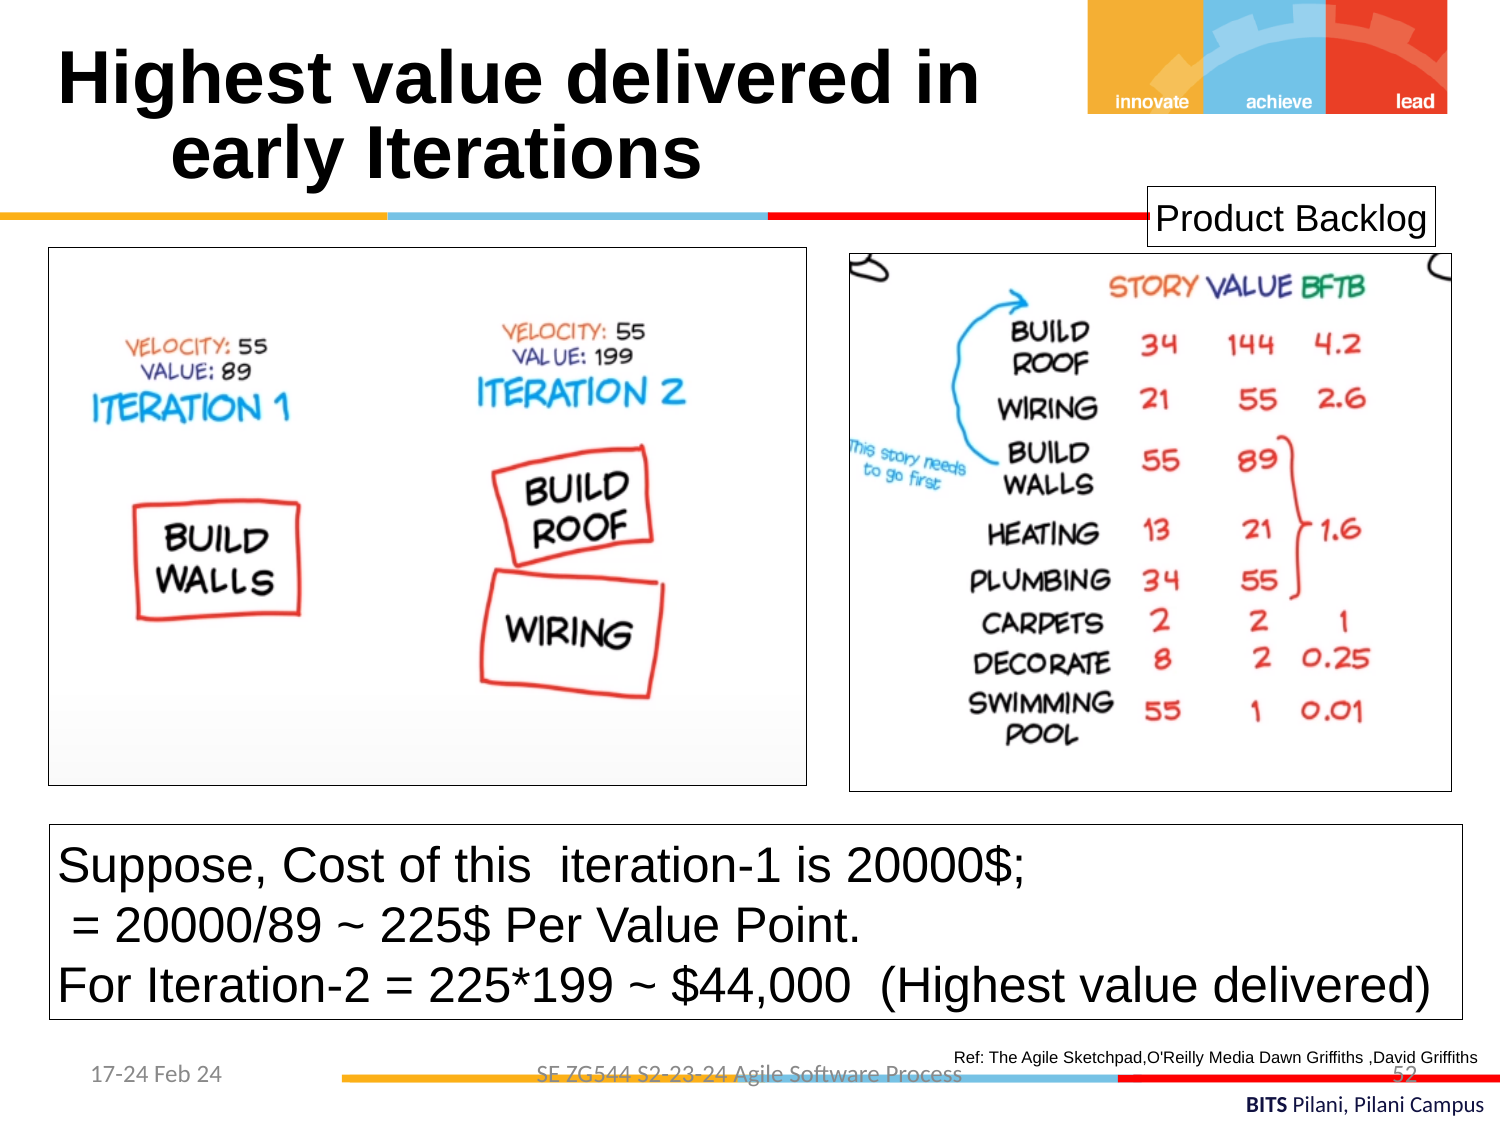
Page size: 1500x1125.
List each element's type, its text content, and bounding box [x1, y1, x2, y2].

picture [1087, 0, 1448, 114]
text_box Ref: The Agile Sketchpad,O'Reilly Media Dawn Griffiths ,David Griffiths [946, 1039, 1493, 1075]
picture [48, 247, 808, 786]
text_box SE ZG544 S2-23-24 Agile Software Process [519, 1050, 980, 1096]
text_box Product Backlog [1147, 186, 1436, 247]
slide_number 52 [1382, 1075, 1426, 1094]
list Highest value delivered in early Iterations [49, 24, 1088, 213]
text_box Suppose, Cost of this iteration-1 is 20000$; = 20000/89 ~ 225$ Per Value Point. For Iteration-2 = 225*199 ~ $44,000 (Highest value delivered) [49, 824, 1463, 1020]
text_box 17-24 Feb 24 [82, 1050, 418, 1096]
picture [849, 253, 1452, 792]
